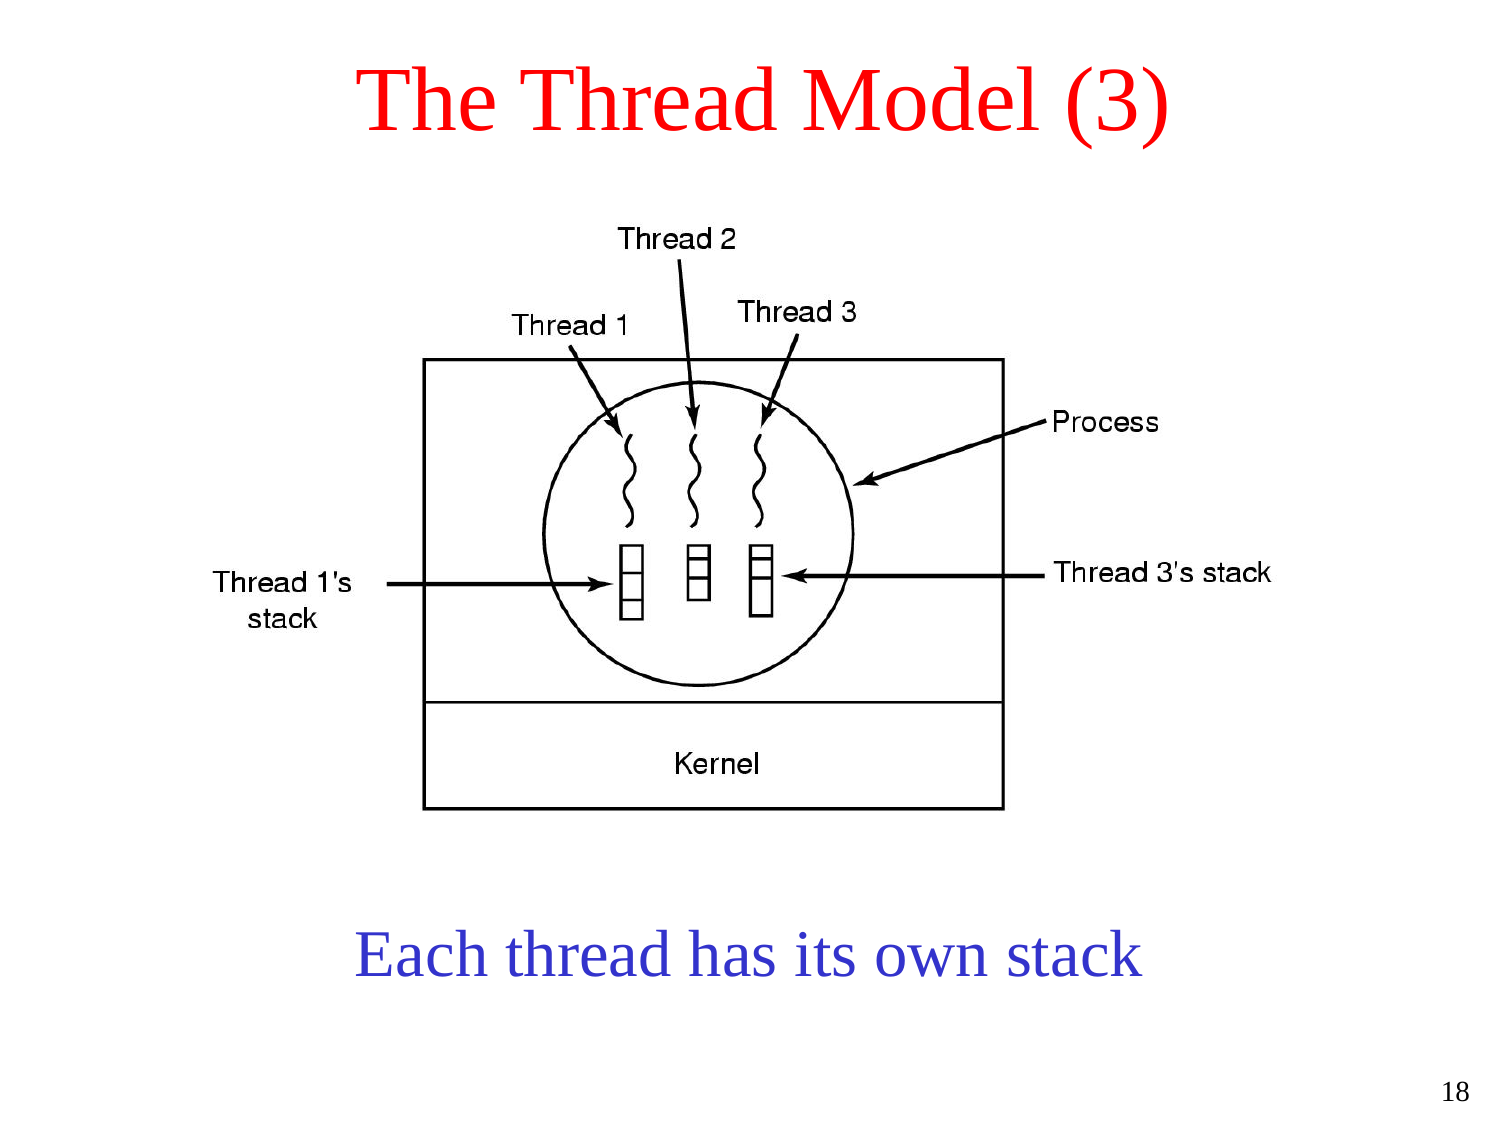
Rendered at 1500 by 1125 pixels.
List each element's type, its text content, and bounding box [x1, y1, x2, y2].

list Each thread has its own stack [112, 910, 1388, 1000]
slide_number 18 [1403, 1064, 1486, 1125]
picture [209, 213, 1277, 812]
title The Thread Model (3) [126, 0, 1402, 188]
